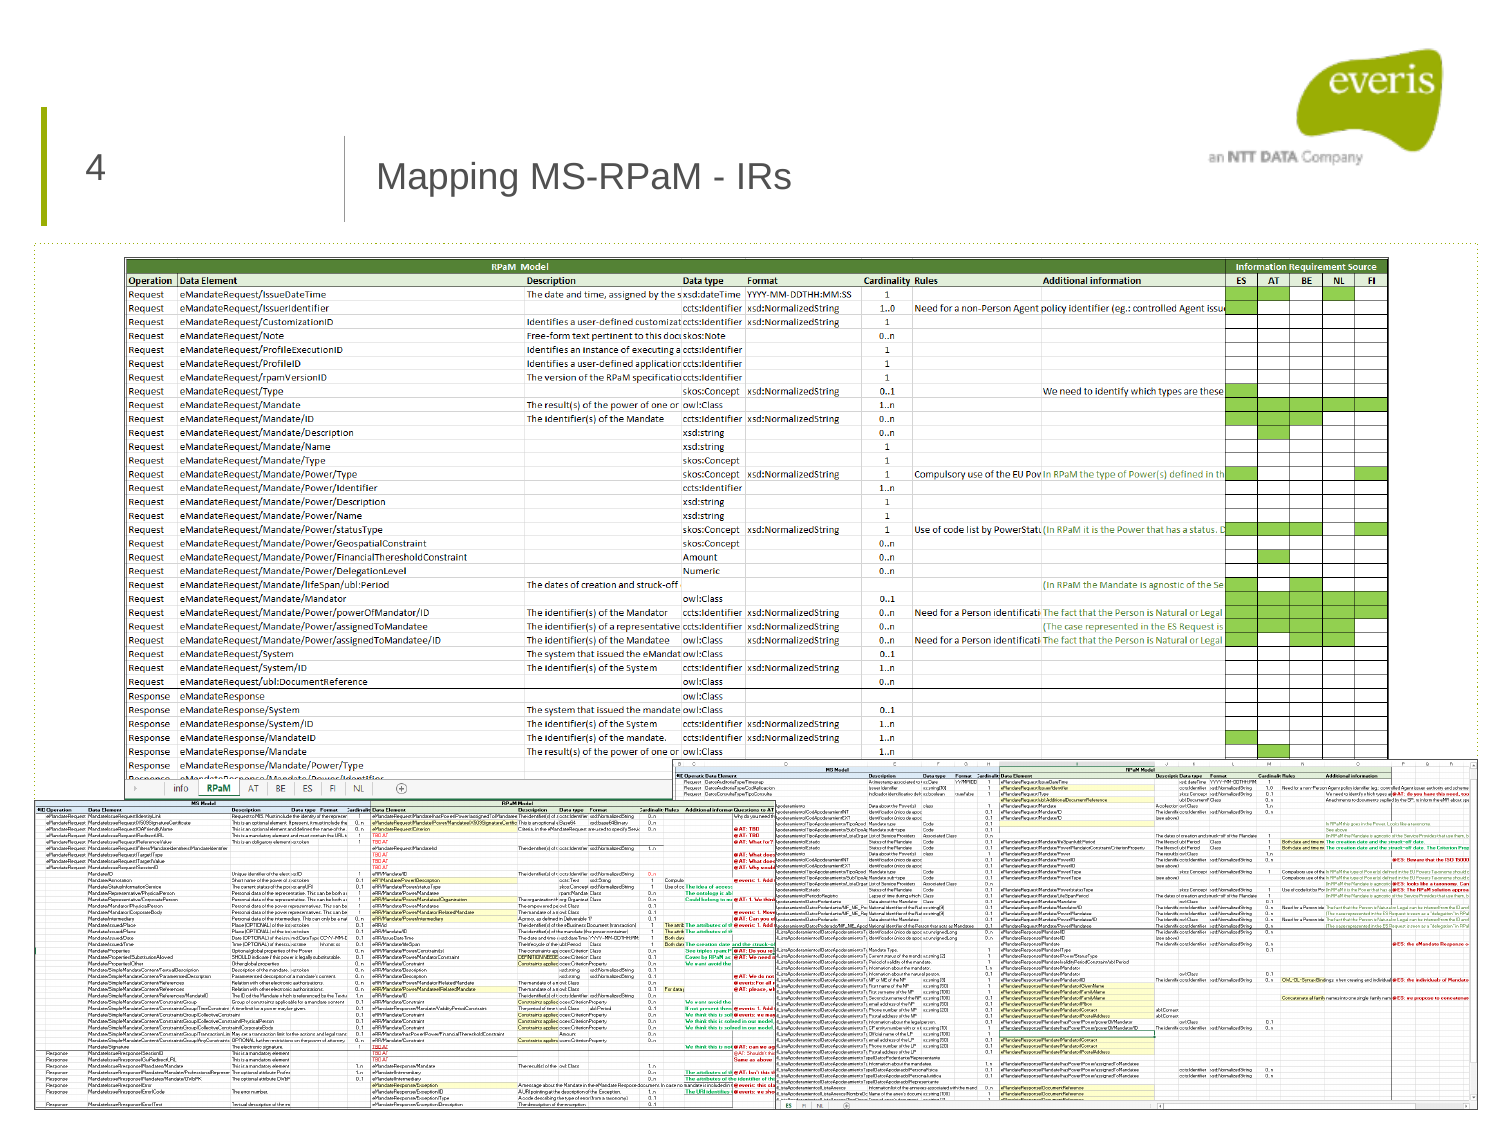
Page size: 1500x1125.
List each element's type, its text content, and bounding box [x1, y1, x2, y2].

text_box [34, 243, 1478, 800]
list 4 [70, 140, 306, 210]
picture [1199, 27, 1453, 186]
picture [34, 257, 1478, 1110]
list Mapping MS-RPaM - IRs [361, 149, 1325, 208]
